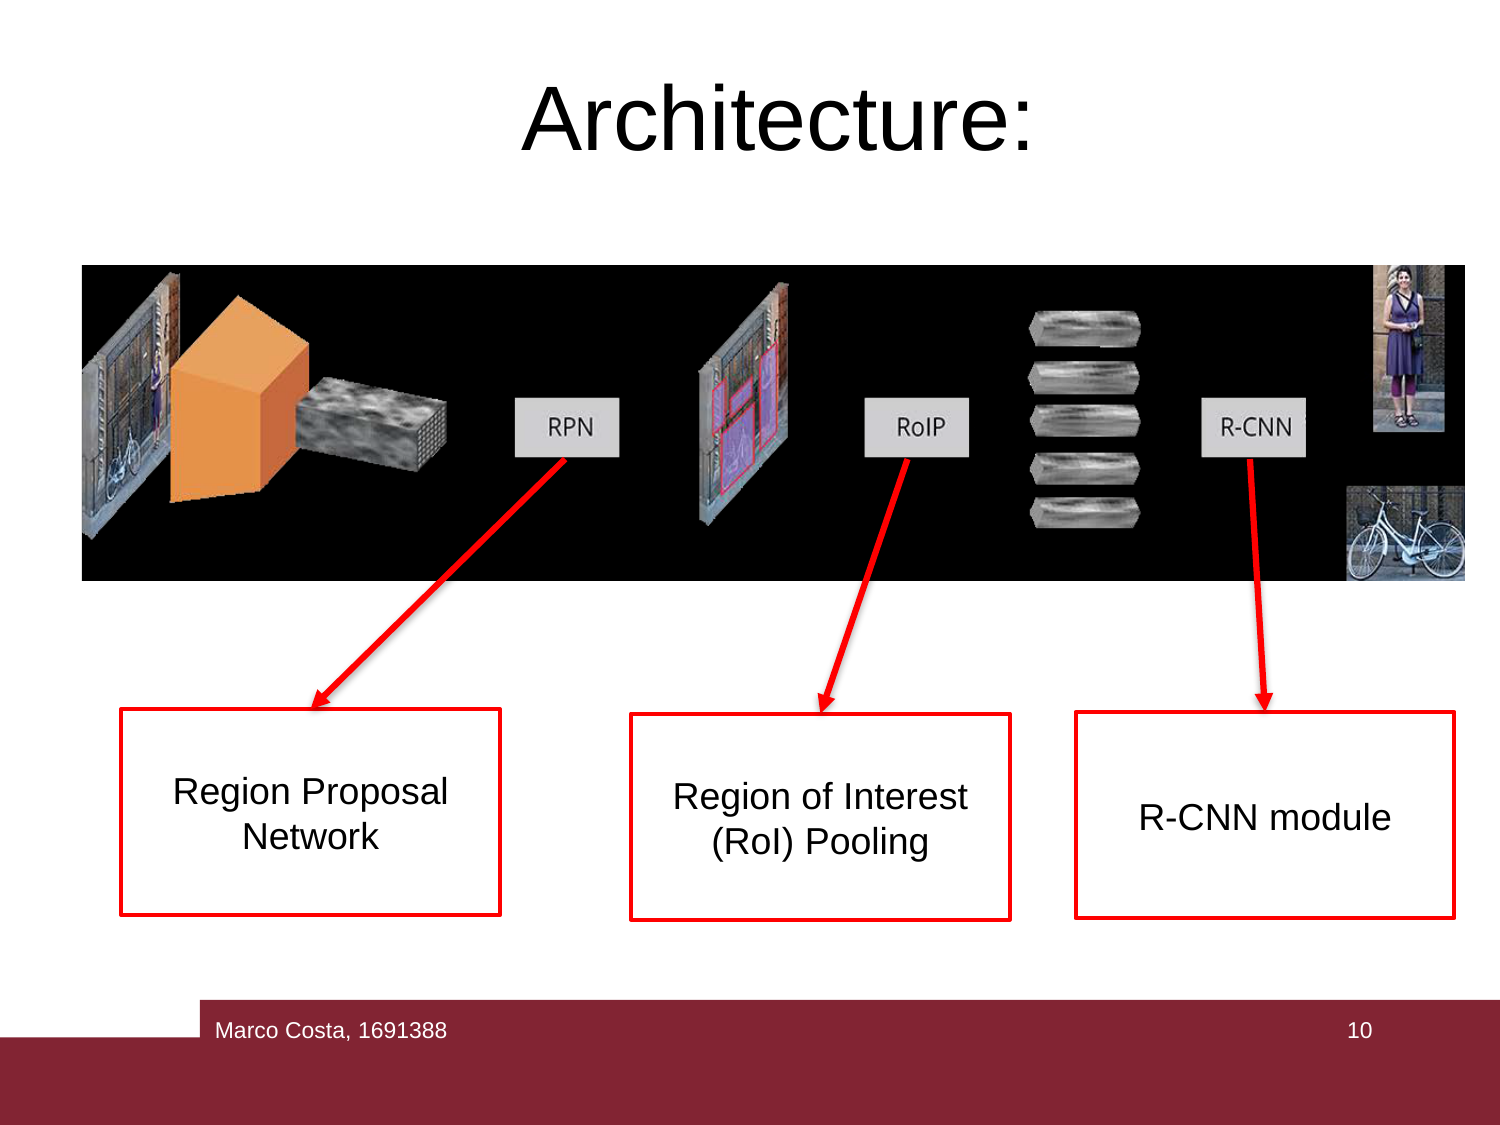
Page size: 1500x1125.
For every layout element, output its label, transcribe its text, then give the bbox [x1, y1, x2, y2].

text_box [120, 458, 1455, 920]
text_box 10 [1074, 1008, 1388, 1084]
title Architecture: [159, 79, 1400, 162]
picture [81, 264, 1466, 581]
text_box Marco Costa, 1691388 [199, 1008, 675, 1084]
